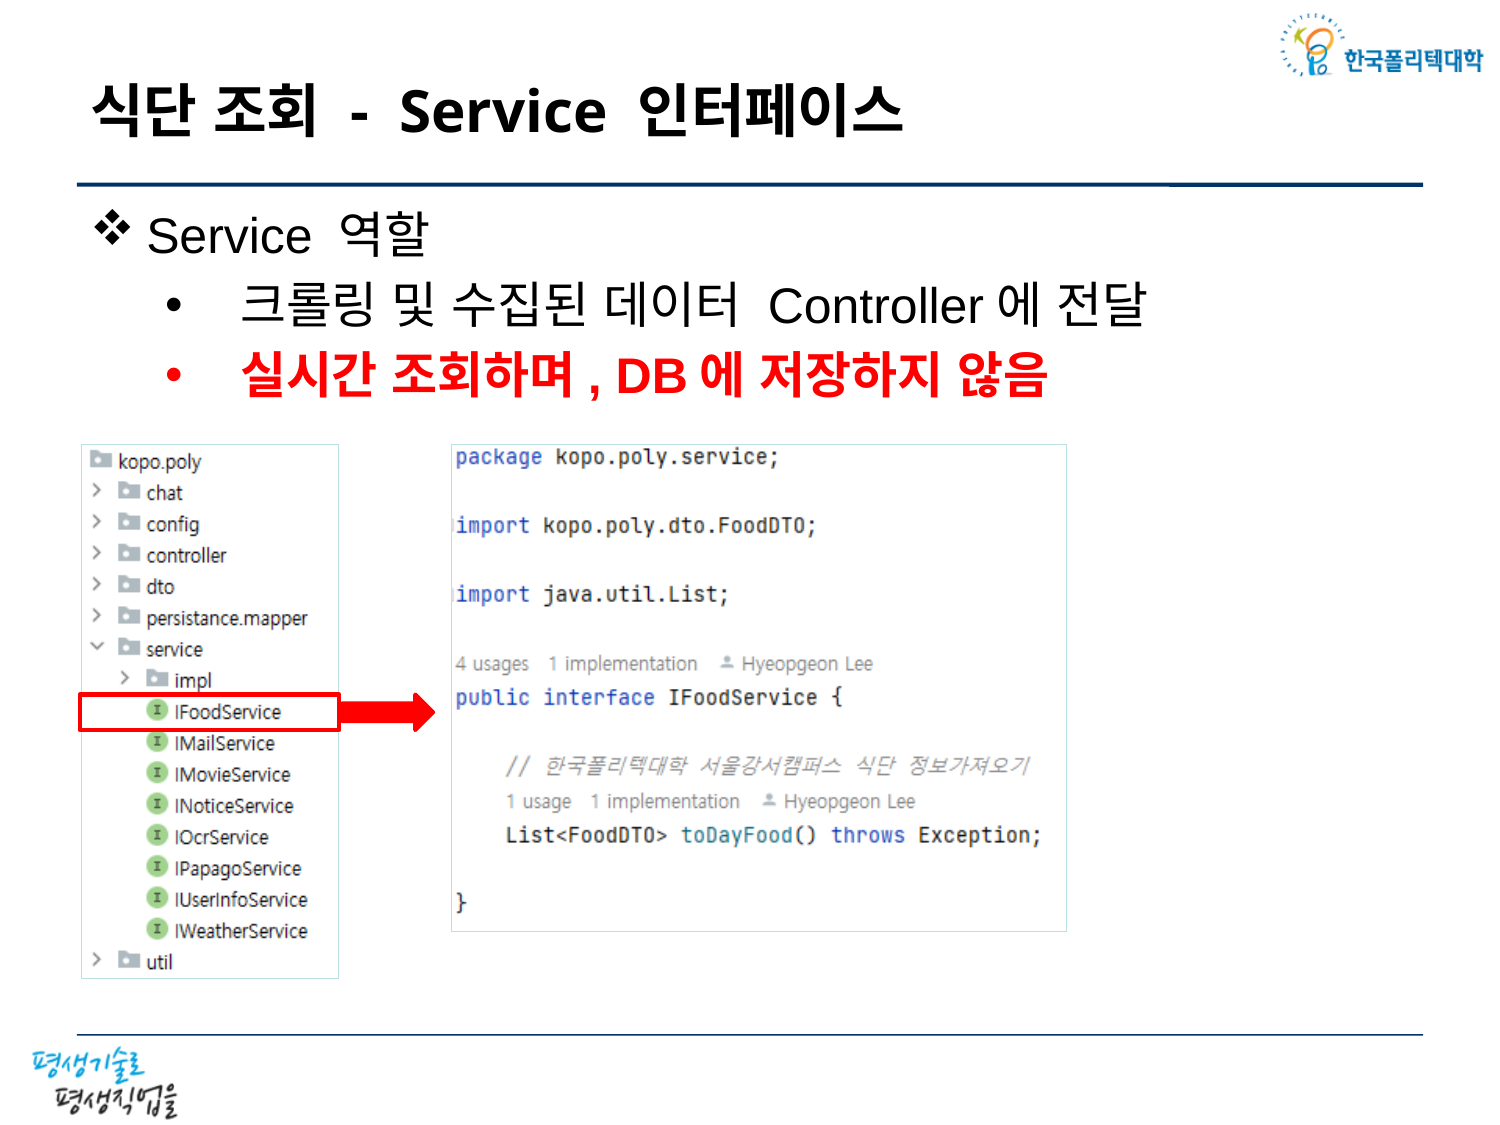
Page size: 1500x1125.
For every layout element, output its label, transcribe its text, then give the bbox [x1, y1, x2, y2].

text_box [343, 692, 436, 732]
picture [1275, 6, 1489, 84]
picture [17, 1039, 226, 1122]
title 식단 조회 - Service 인터페이스 [74, 44, 1426, 173]
picture [80, 444, 340, 979]
picture [451, 444, 1068, 933]
list Service 역할 크롤링 및 수집된 데이터 Controller에 전달 실시간 조회하며, DB에 저장하지 않음 [74, 196, 1424, 1006]
